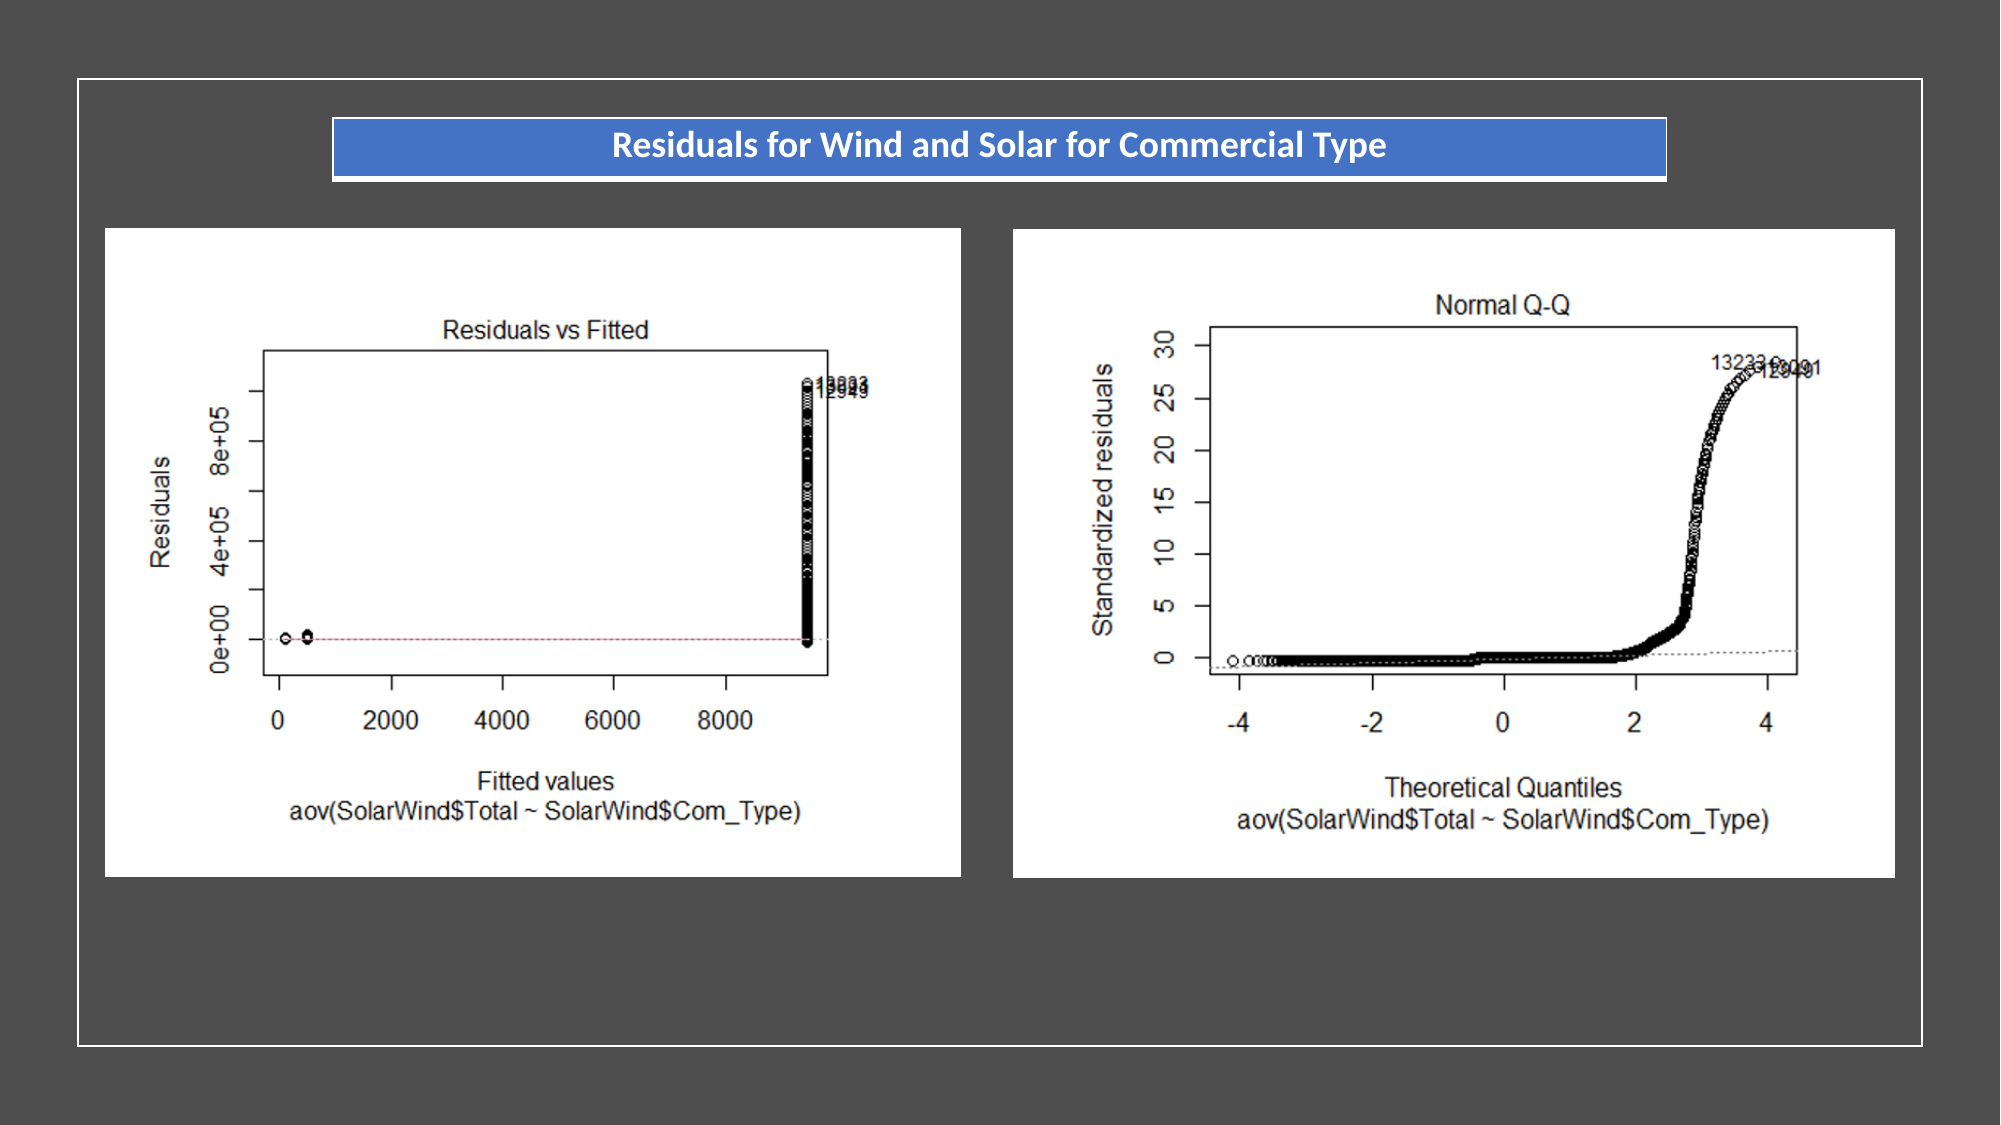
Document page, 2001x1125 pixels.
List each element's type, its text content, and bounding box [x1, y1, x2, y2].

text_box [77, 78, 1923, 1047]
table_header Residuals for Wind and Solar for Commercial Type [334, 119, 1666, 176]
picture [1013, 229, 1895, 878]
picture [105, 228, 961, 877]
text_box [0, 0, 2000, 1125]
